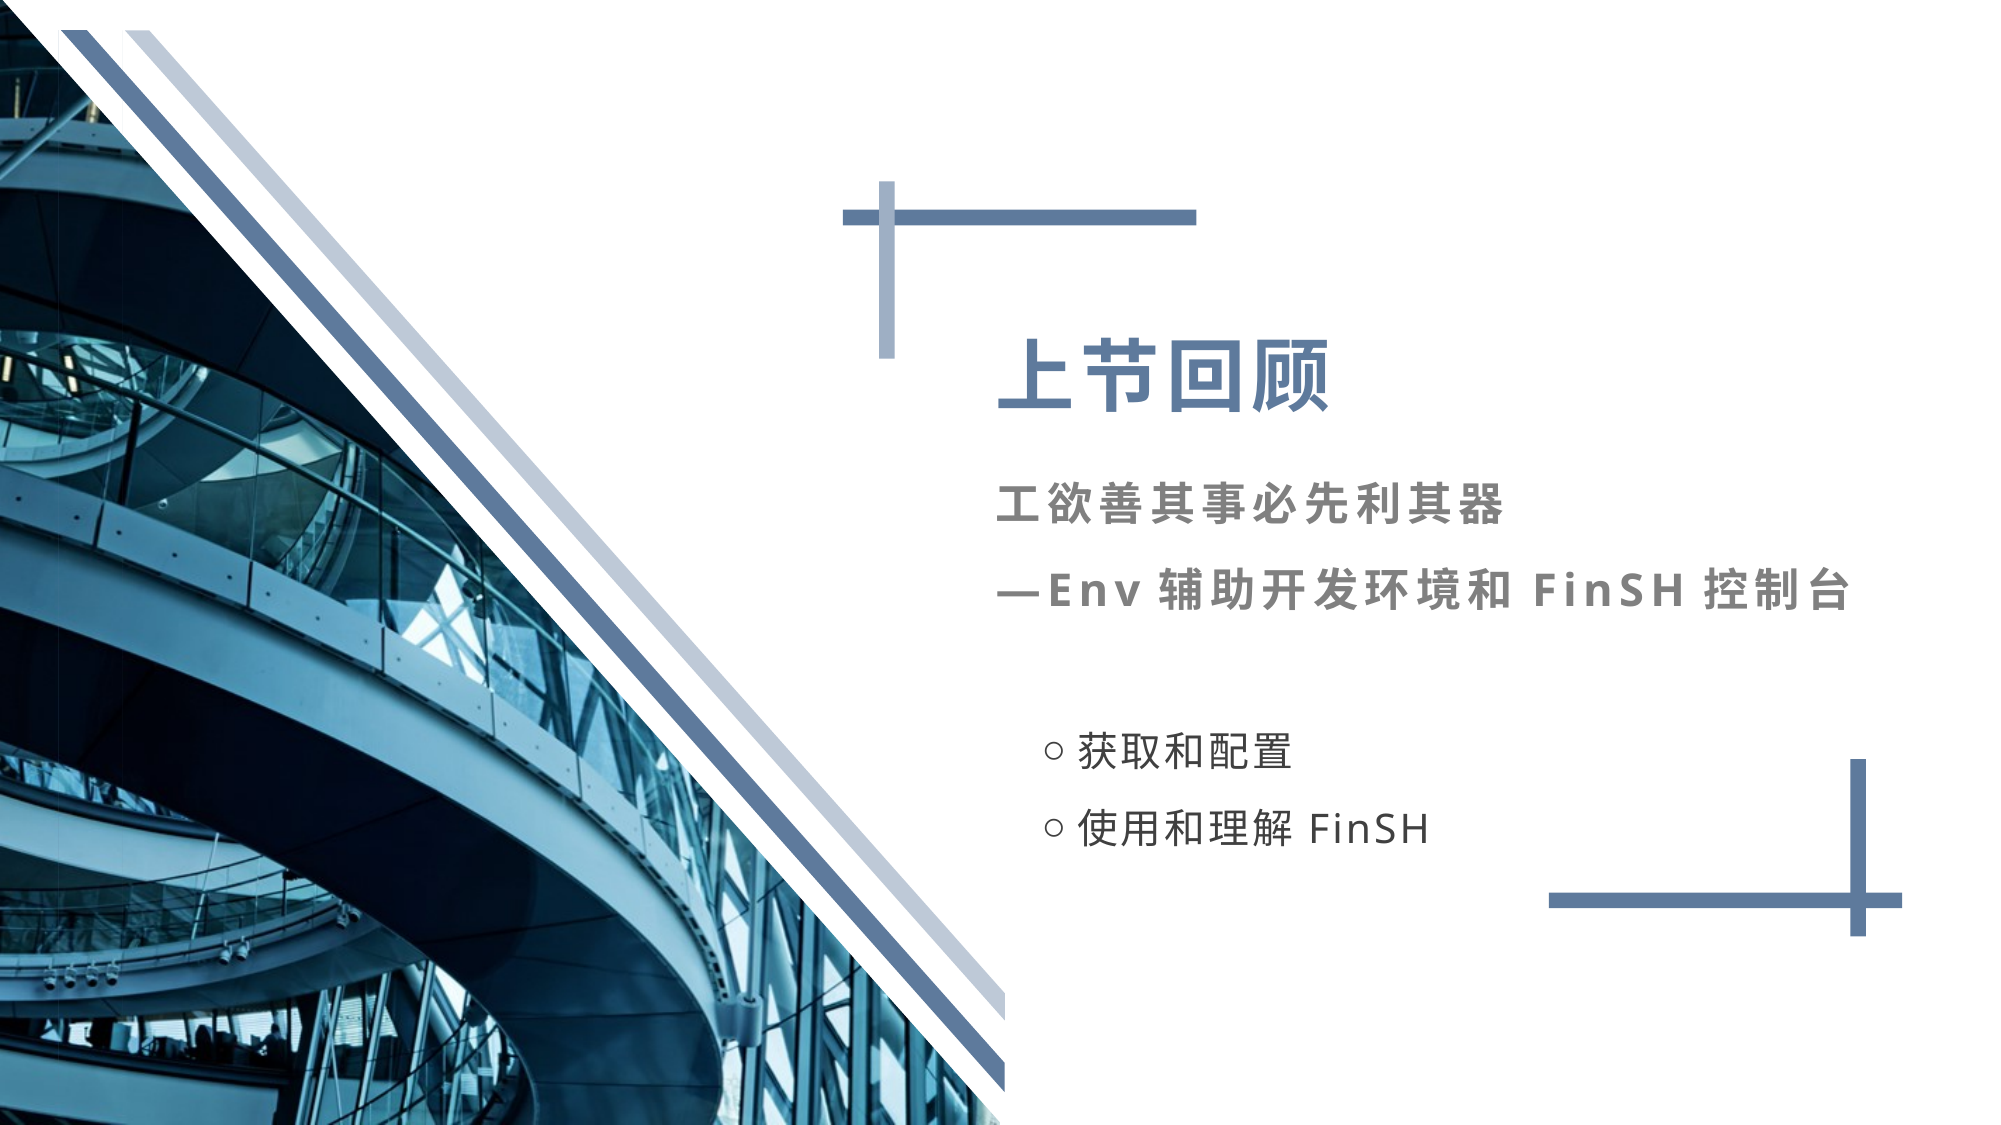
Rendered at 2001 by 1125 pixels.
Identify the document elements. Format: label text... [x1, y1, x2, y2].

text_box 工欲善其事必先利其器 —Env辅助开发环境和FinSH控制台 获取和配置 使用和理解FinSH [1000, 460, 1954, 868]
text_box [1548, 759, 1903, 937]
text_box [842, 181, 1197, 359]
text_box [1000, 986, 1006, 1024]
text_box [1000, 1056, 1006, 1095]
text_box 上节回顾 [1000, 250, 1713, 436]
picture [0, 0, 1000, 1125]
